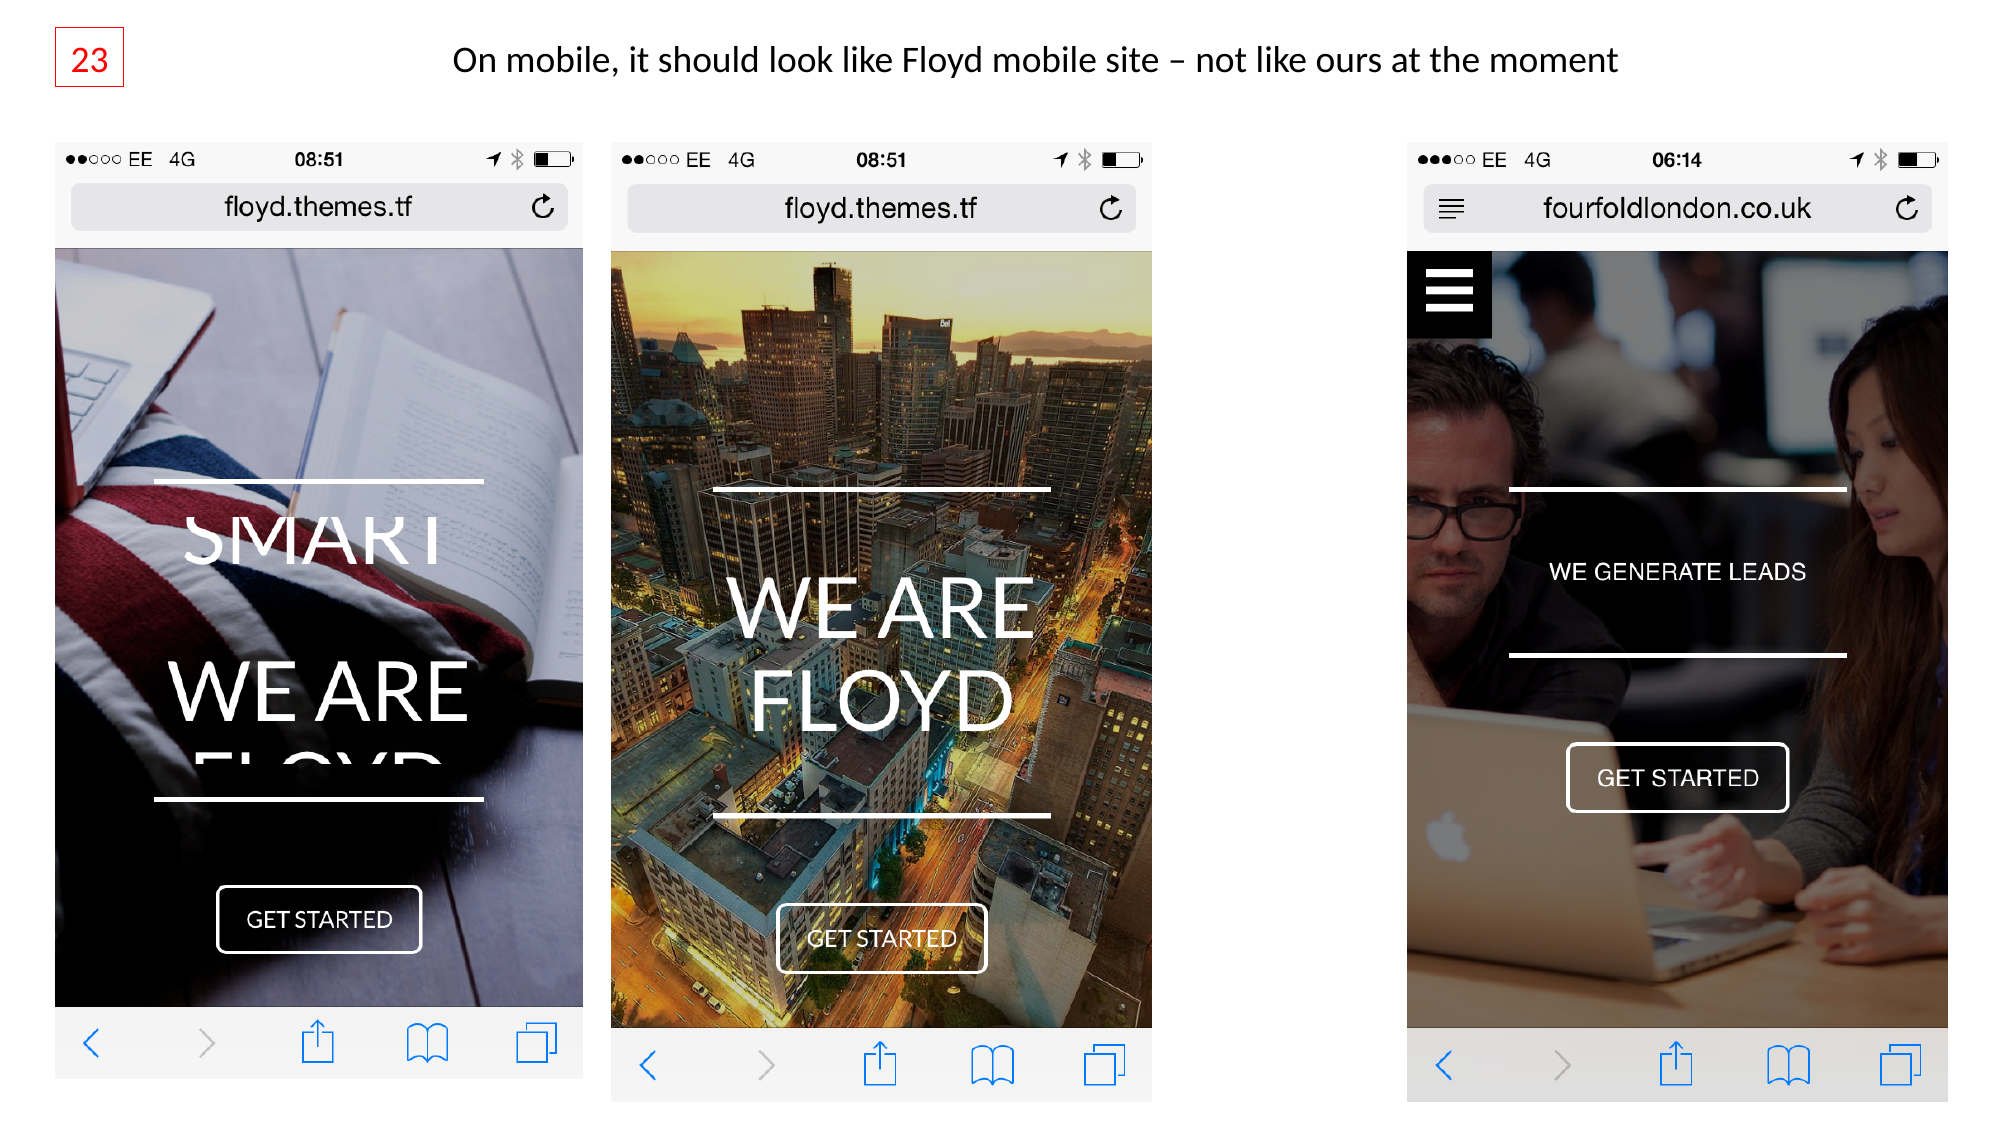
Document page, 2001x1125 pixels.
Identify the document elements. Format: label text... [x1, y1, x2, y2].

picture [611, 142, 1152, 1102]
text_box On mobile, it should look like Floyd mobile site – not like ours at the moment [437, 27, 1636, 87]
picture [55, 142, 583, 1079]
text_box 23 [55, 27, 124, 87]
picture [1407, 142, 1948, 1102]
